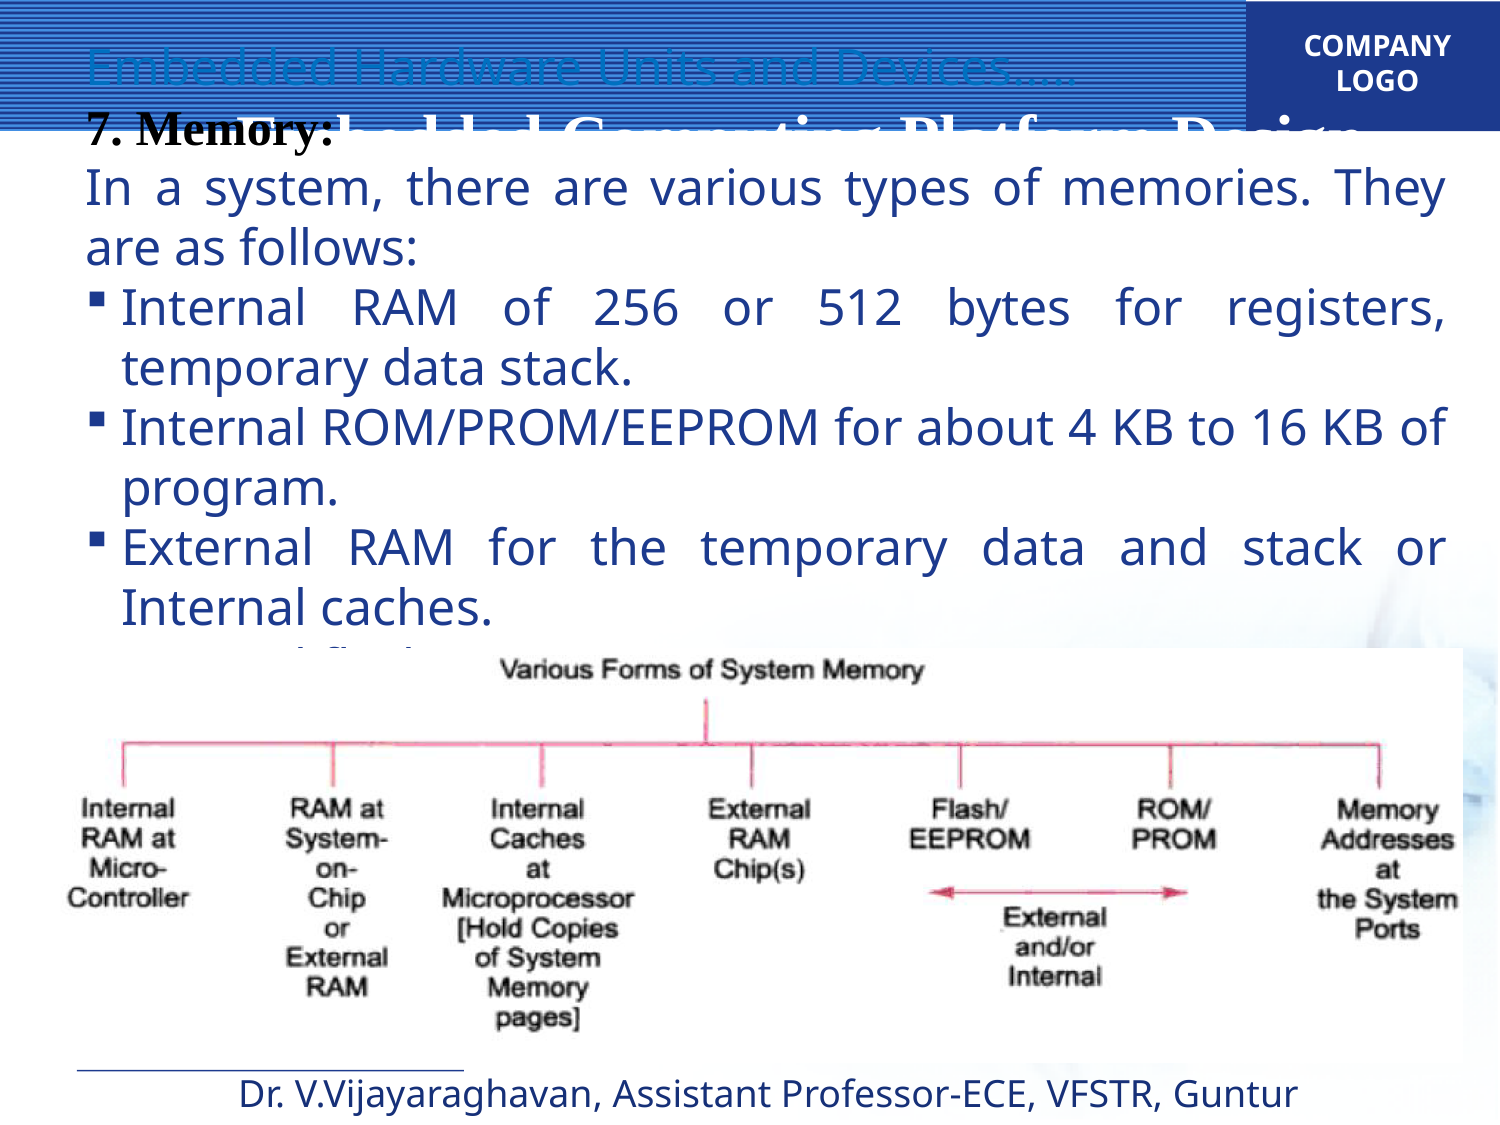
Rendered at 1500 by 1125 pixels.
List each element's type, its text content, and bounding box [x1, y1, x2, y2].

text_box Embedded Hardware Units and Devices….. 7. Memory: In a system, there are various types of memories. They are as follows: Internal RAM of 256 or 512 bytes for registers, temporary data stack. Internal ROM/PROM/EEPROM for about 4 KB to 16 KB of program. External RAM for the temporary data and stack or Internal caches. Internal flash. Memory sticks. External ROM or PROM for embedding software. RAM Memory buffers at ports. Caches (in superscalar microprocessors). [70, 28, 1463, 648]
text_box Embedded Computing Platform Design [105, 23, 1381, 28]
picture [0, 0, 1246, 131]
text_box Dr. V.Vijayaraghavan, Assistant Professor-ECE, VFSTR, Guntur [74, 1069, 1463, 1107]
picture [49, 449, 1498, 1123]
